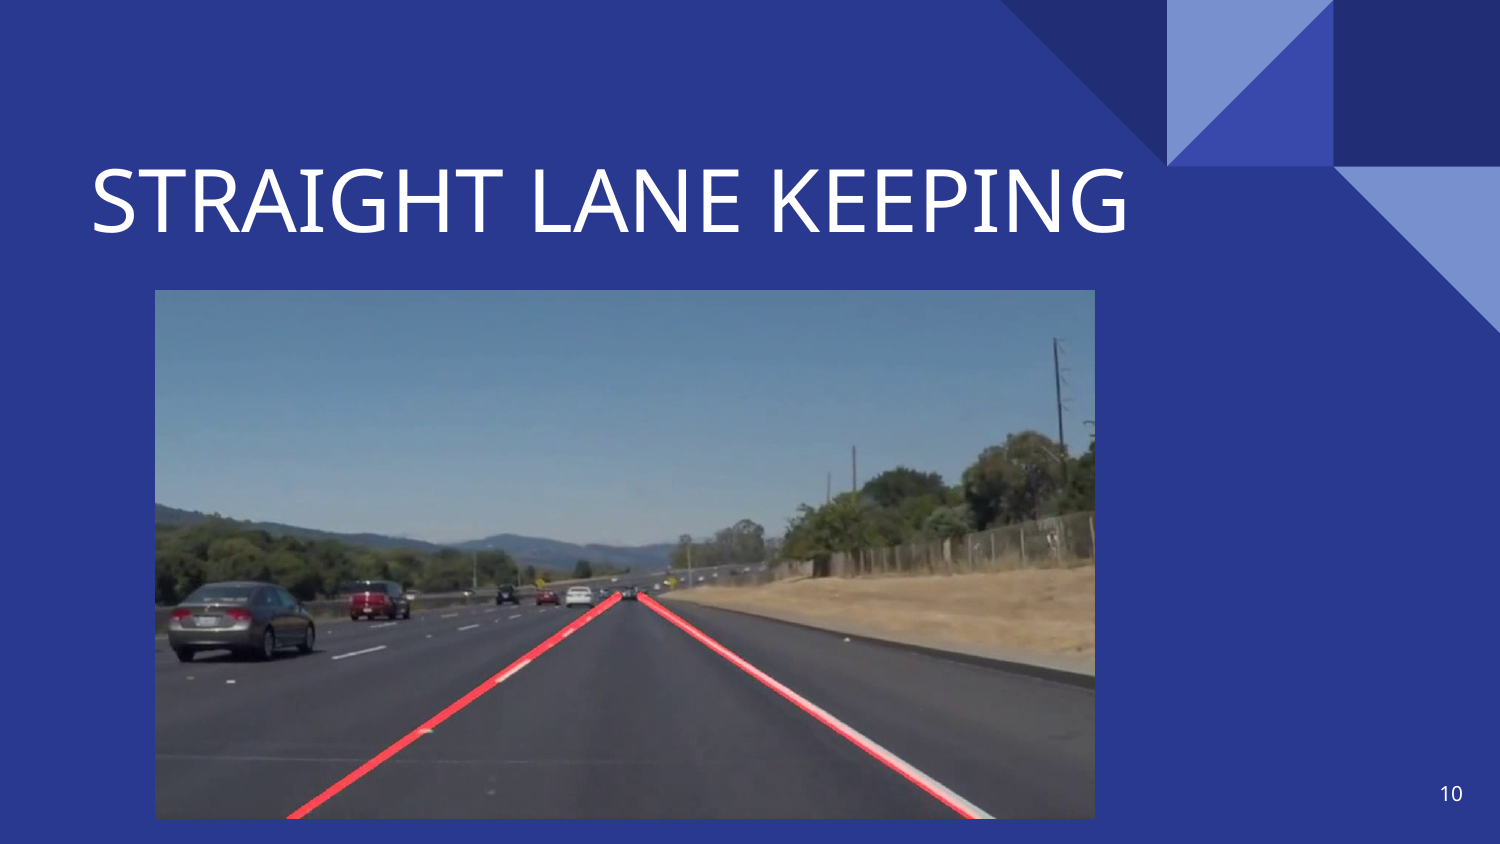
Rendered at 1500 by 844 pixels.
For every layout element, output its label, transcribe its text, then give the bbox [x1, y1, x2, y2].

slide_number ‹#› [1387, 762, 1478, 828]
title STRAIGHT LANE KEEPING [75, 128, 1425, 266]
picture [155, 290, 1095, 819]
